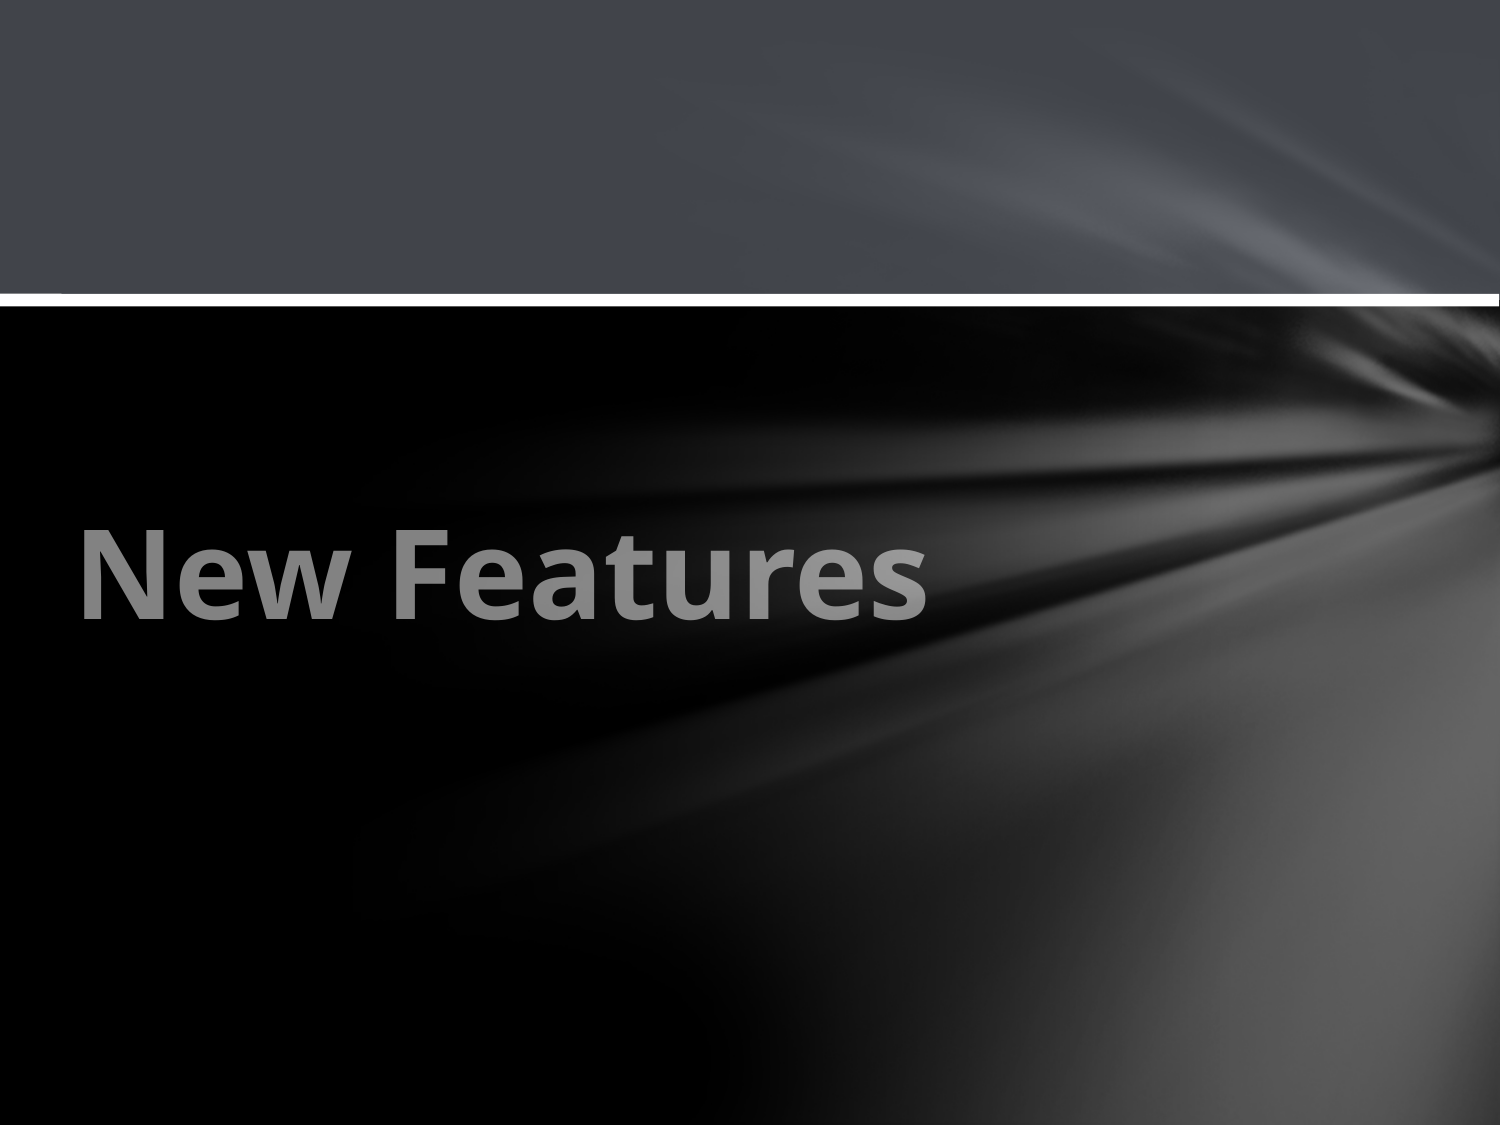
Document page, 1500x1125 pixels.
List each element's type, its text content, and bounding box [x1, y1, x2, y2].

title New Features [58, 326, 1443, 652]
